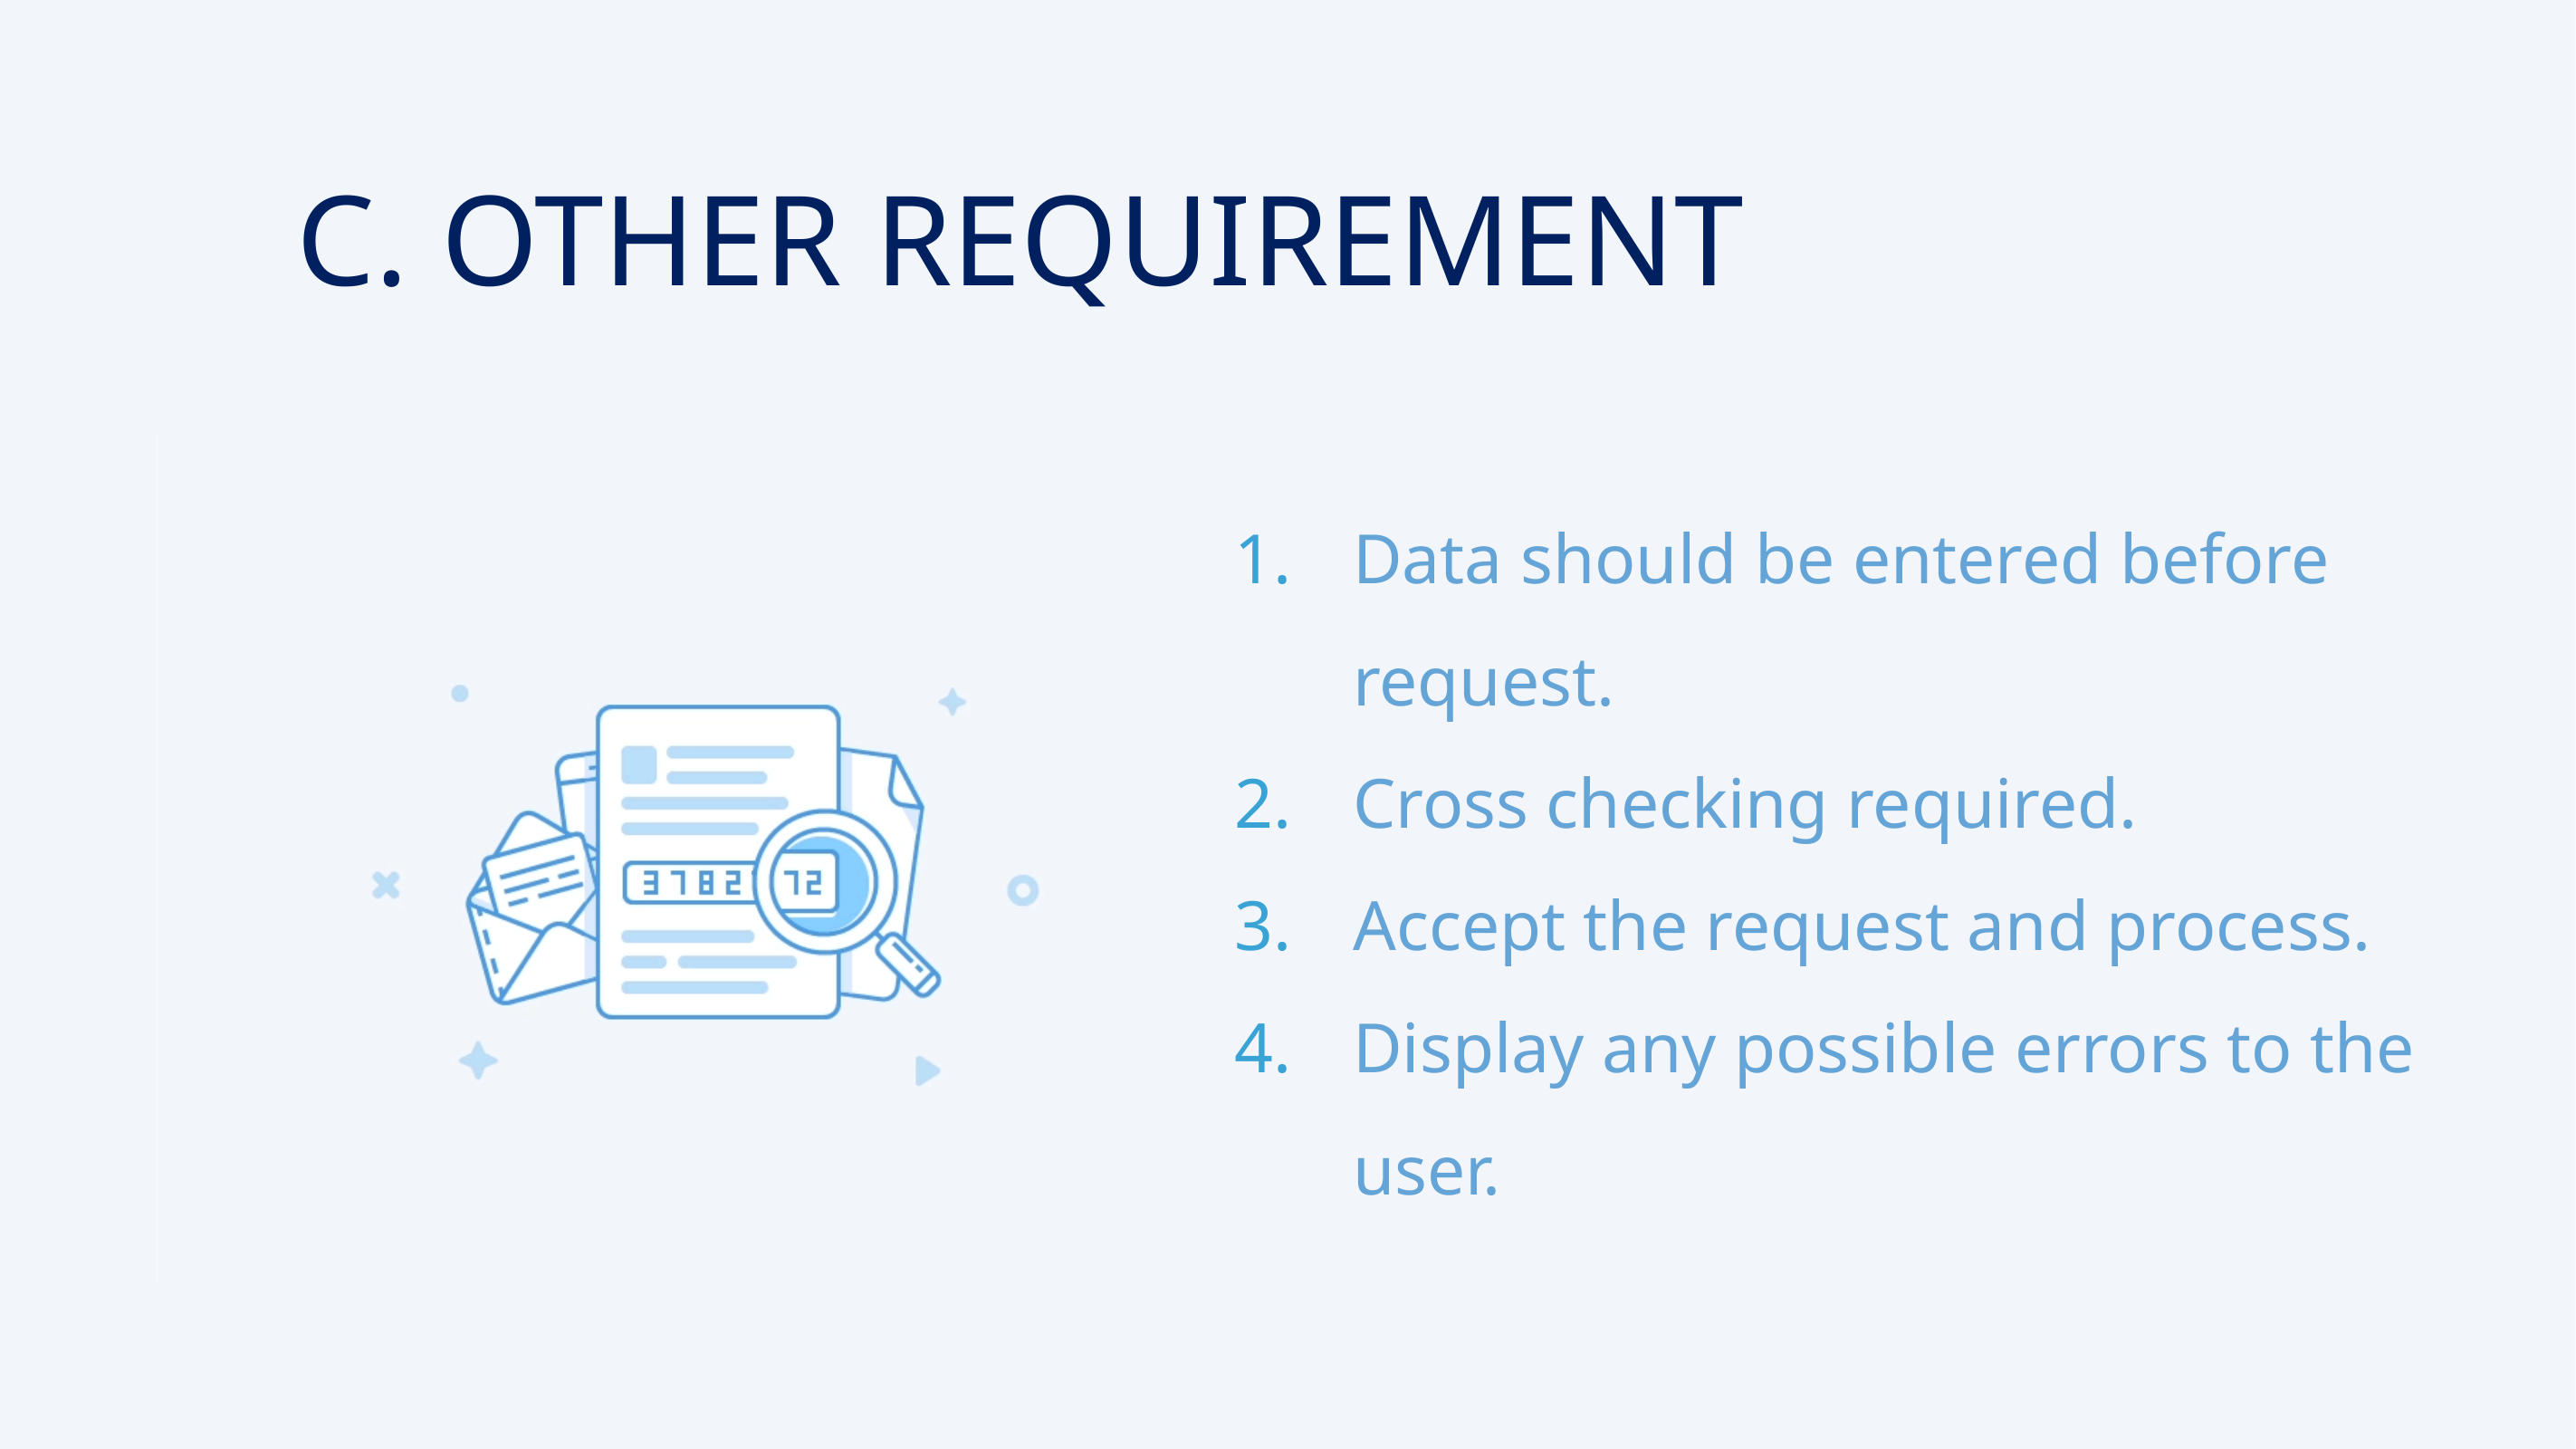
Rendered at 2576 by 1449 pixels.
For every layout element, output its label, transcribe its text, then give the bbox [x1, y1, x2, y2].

list Data should be entered before request. Cross checking required. Accept the request and process. Display any possible errors to the user. [1288, 592, 2513, 1090]
picture [155, 433, 1288, 1283]
text_box C. Other Requirement [289, 182, 1903, 437]
